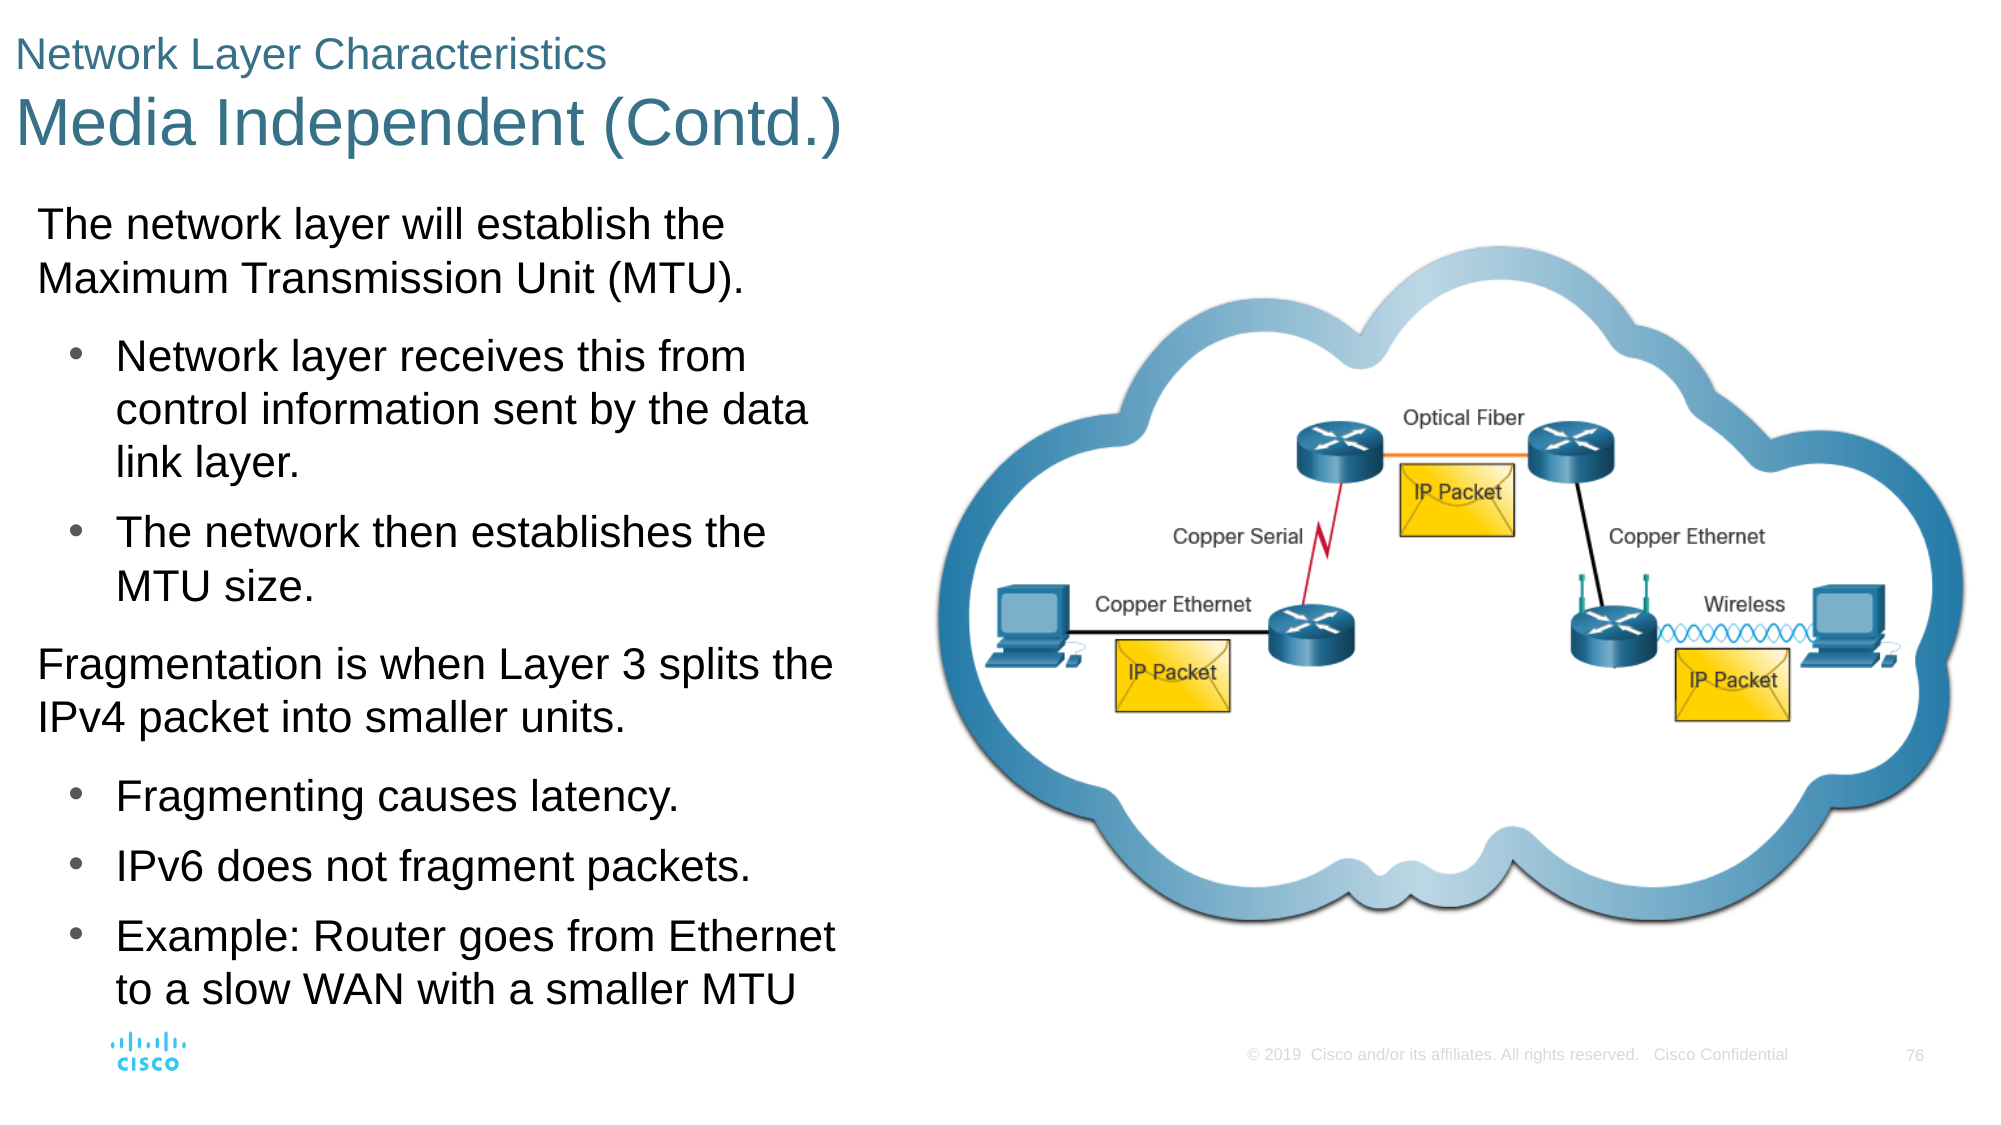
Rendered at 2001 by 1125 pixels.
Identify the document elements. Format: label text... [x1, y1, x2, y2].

picture [932, 241, 1978, 937]
title Network Layer Characteristics Media Independent (Contd.) [0, 9, 2000, 175]
list The network layer will establish the Maximum Transmission Unit (MTU). Network layer receives this from control information sent by the data link layer. The network then establishes the MTU size. Fragmentation is when Layer 3 splits the IPv4 packet into smaller units. Fragmenting causes latency. IPv6 does not fragment packets. Example: Router goes from Ethernet to a slow WAN with a smaller MTU [22, 187, 904, 1018]
